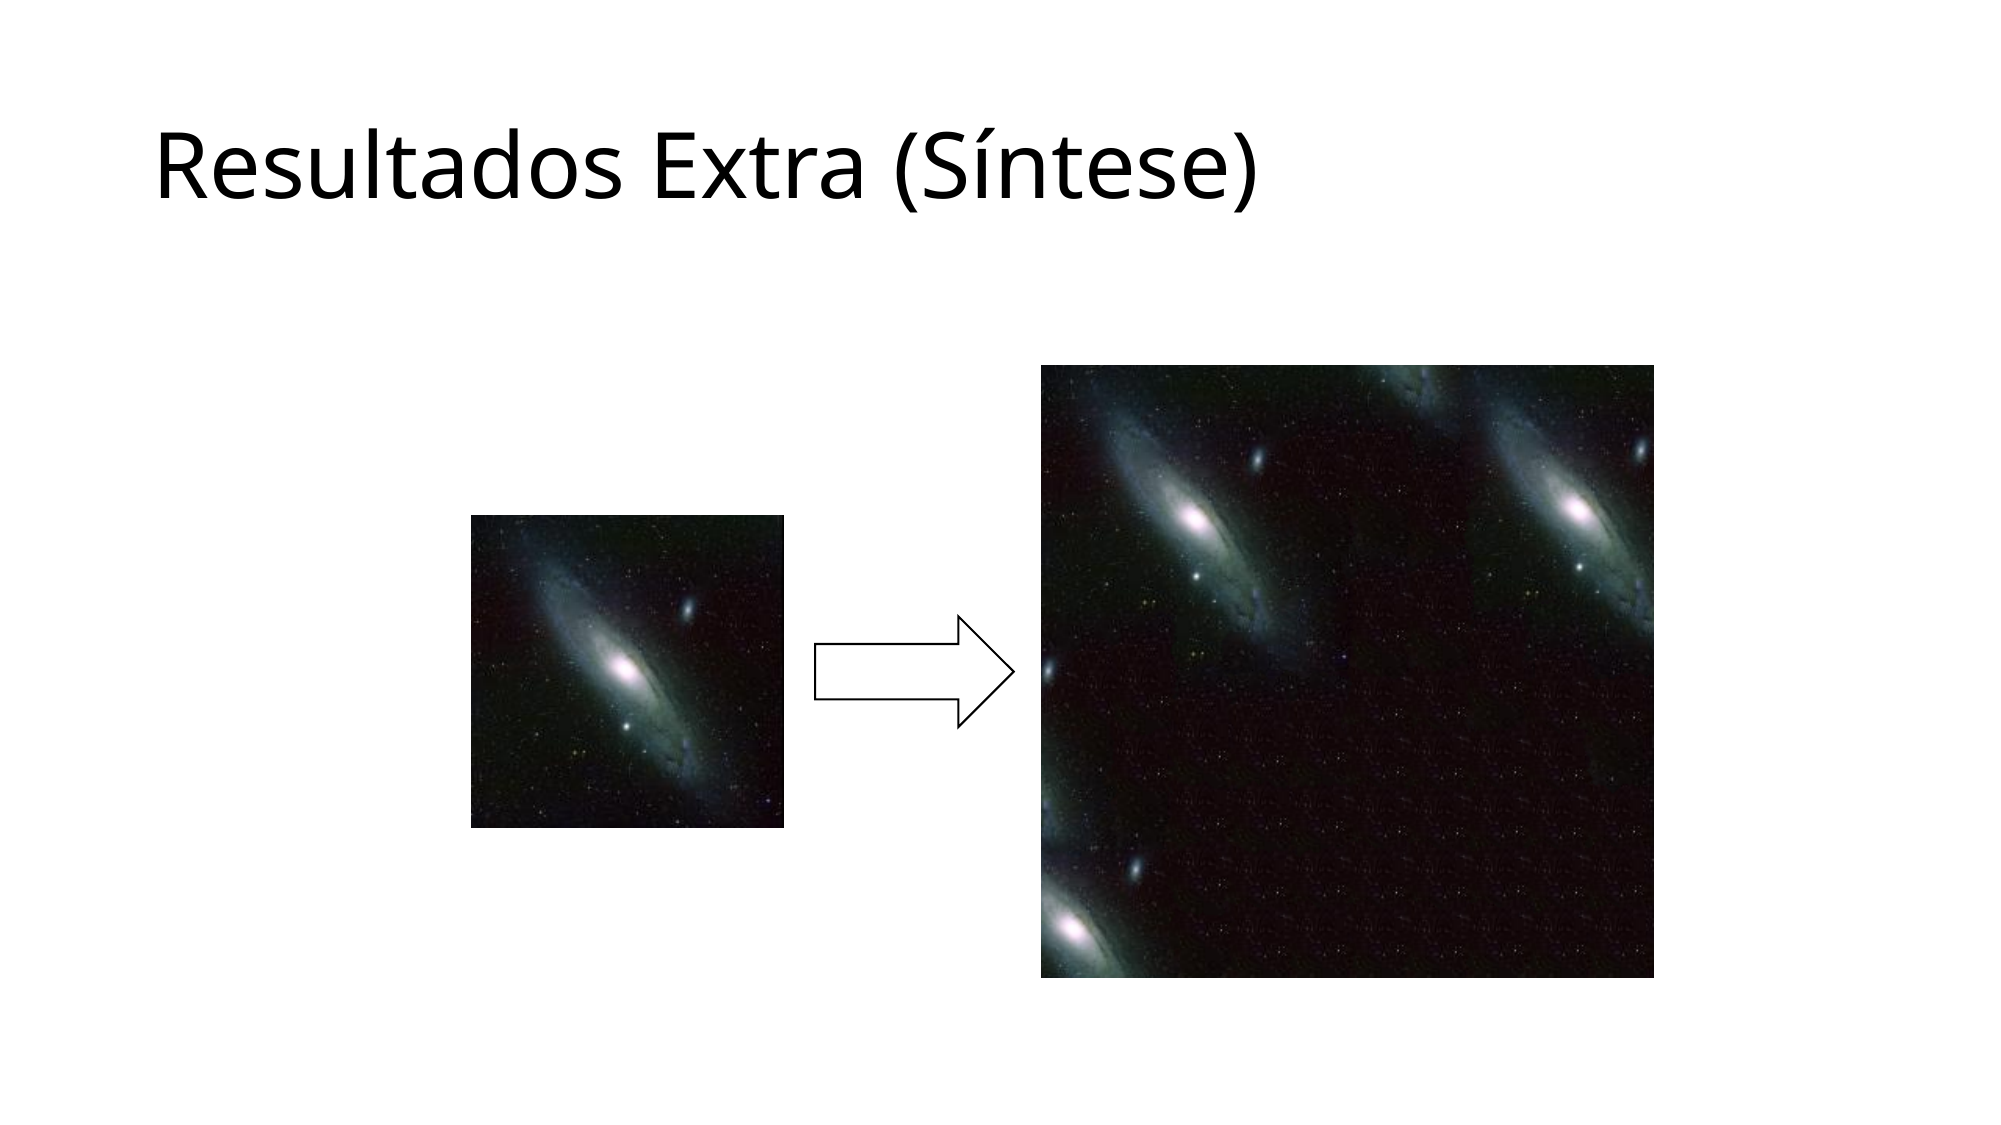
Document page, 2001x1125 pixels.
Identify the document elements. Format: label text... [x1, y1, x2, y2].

title Resultados Extra (Síntese) [137, 59, 1863, 278]
text_box [814, 613, 1016, 730]
picture [470, 515, 784, 828]
picture [1041, 365, 1654, 978]
